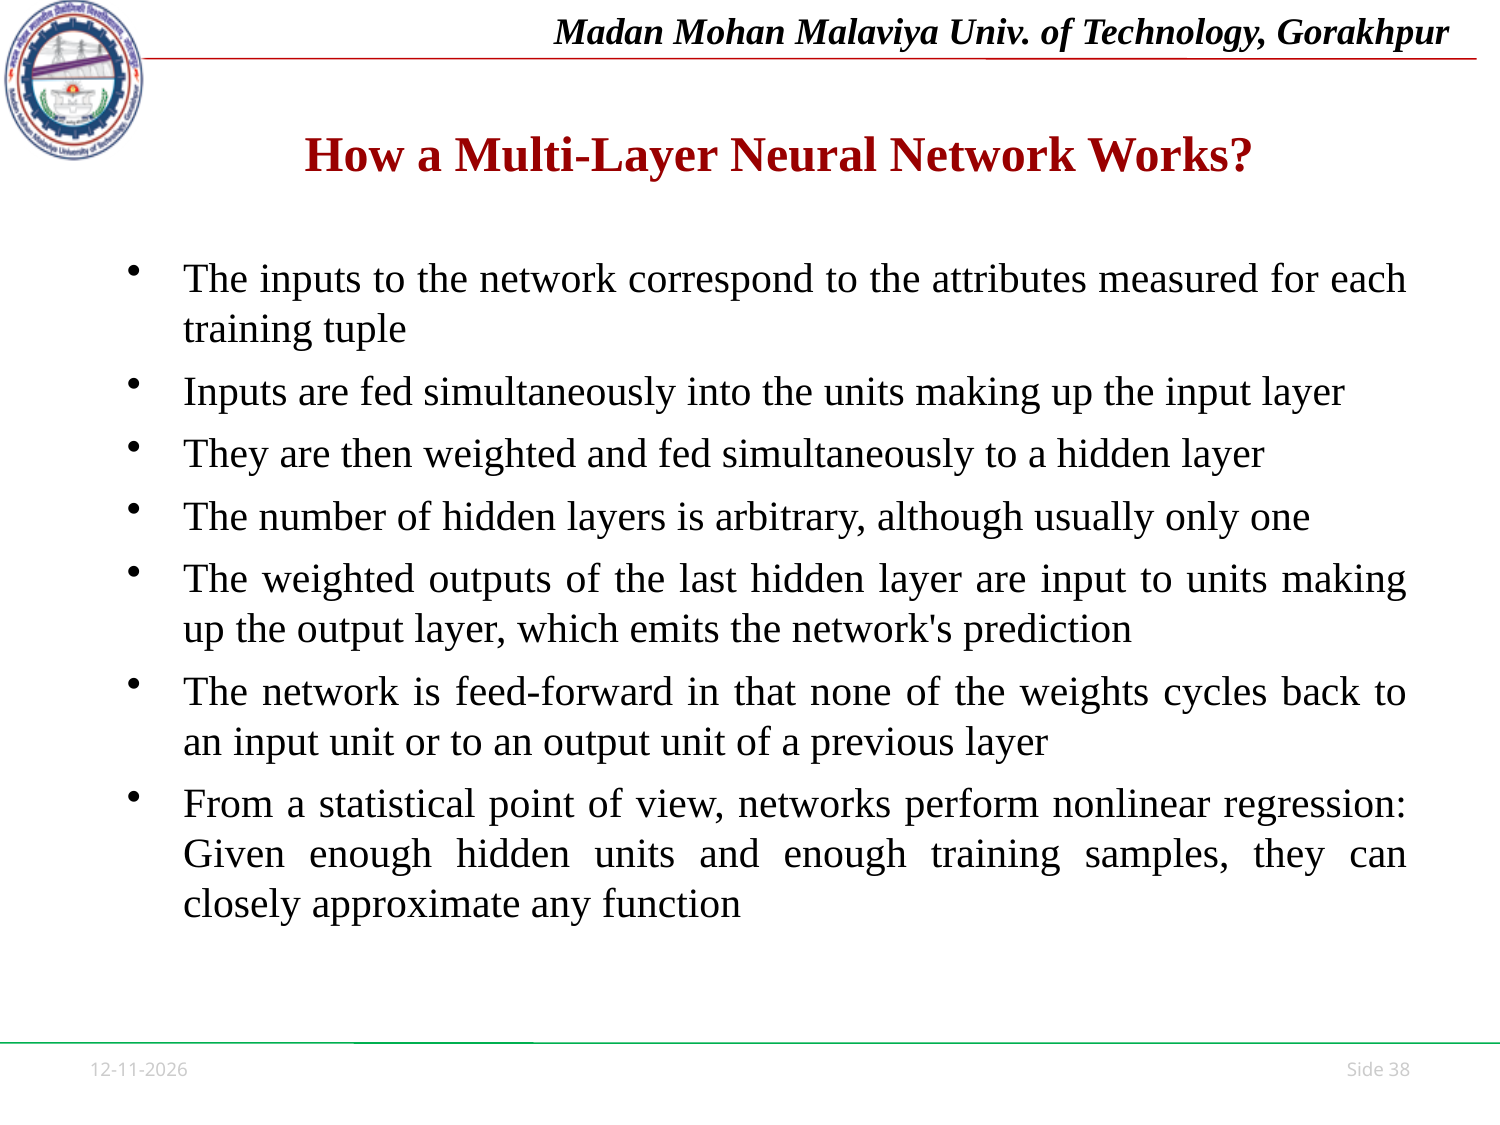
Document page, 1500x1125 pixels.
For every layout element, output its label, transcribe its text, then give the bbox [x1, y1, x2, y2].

picture [0, 0, 148, 166]
list The inputs to the network correspond to the attributes measured for each training tuple Inputs are fed simultaneously into the units making up the input layer They are then weighted and fed simultaneously to a hidden layer The number of hidden layers is arbitrary, although usually only one The weighted outputs of the last hidden layer are input to units making up the output layer, which emits the network's prediction The network is feed-forward in that none of the weights cycles back to an input unit or to an output unit of a previous layer From a statistical point of view, networks perform nonlinear regression: Given enough hidden units and enough training samples, they can closely approximate any function [112, 243, 1424, 1035]
title How a Multi-Layer Neural Network Works? [135, 113, 1424, 227]
